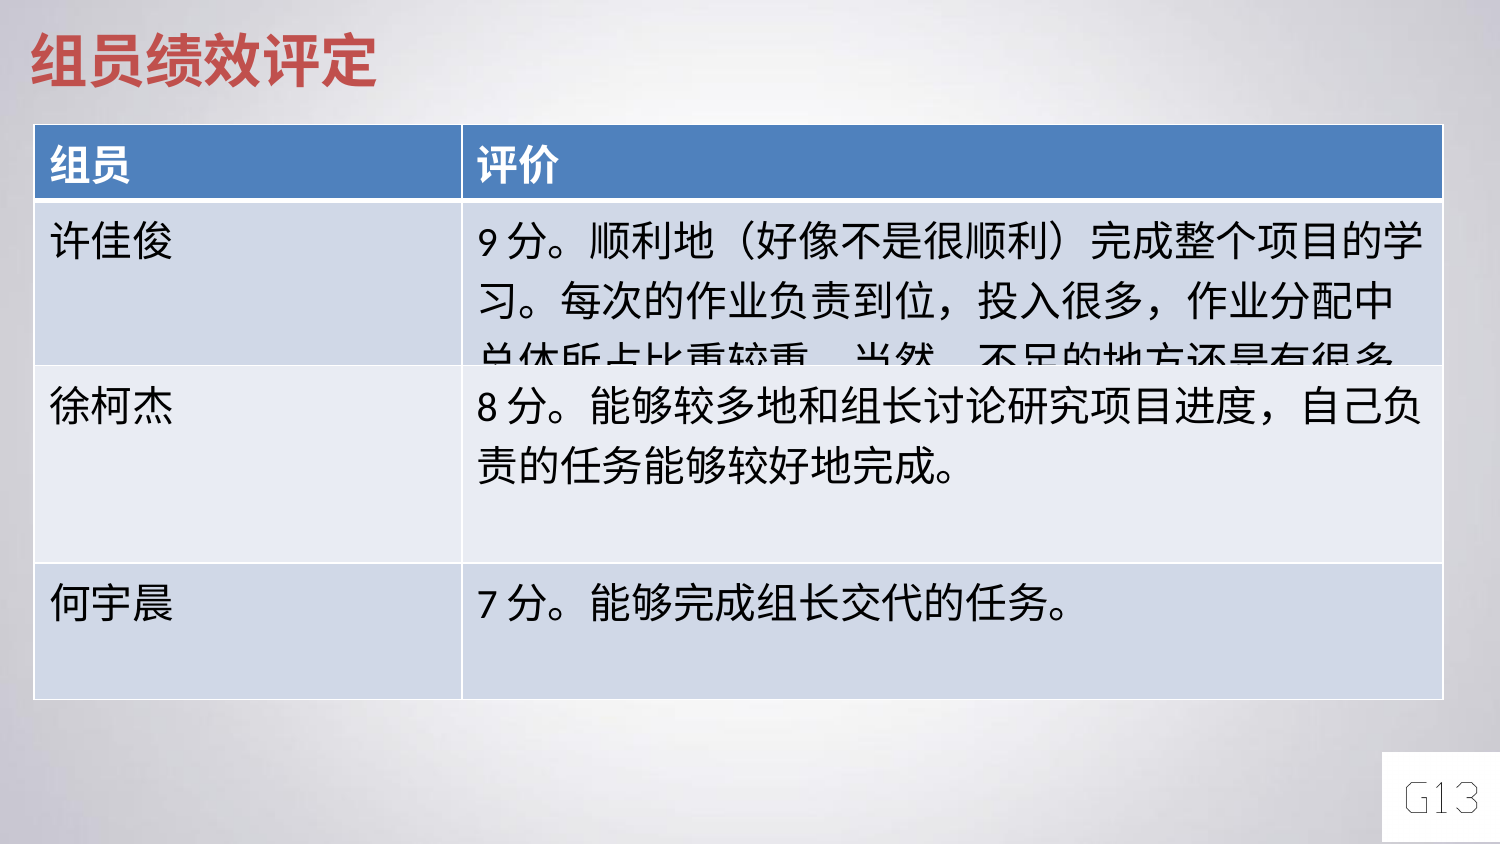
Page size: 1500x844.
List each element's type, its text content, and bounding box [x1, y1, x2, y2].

table_cell 7分。能够完成组长交代的任务。 [463, 564, 1442, 699]
picture [0, 0, 1500, 844]
table_cell 9分。顺利地（好像不是很顺利）完成整个项目的学习。每次的作业负责到位，投入很多，作业分配中总体所占比重较重。当然，不足的地方还是有很多。 [463, 203, 1442, 365]
table_cell 许佳俊 [35, 203, 461, 365]
table_cell 徐柯杰 [35, 366, 461, 562]
table_cell 8分。能够较多地和组长讨论研究项目进度，自己负责的任务能够较好地完成。 [463, 366, 1442, 562]
table_header 评价 [463, 125, 1442, 198]
text_box 组员绩效评定 [14, 16, 432, 102]
table_header 组员 [35, 125, 461, 198]
table_cell 何宇晨 [35, 564, 461, 699]
